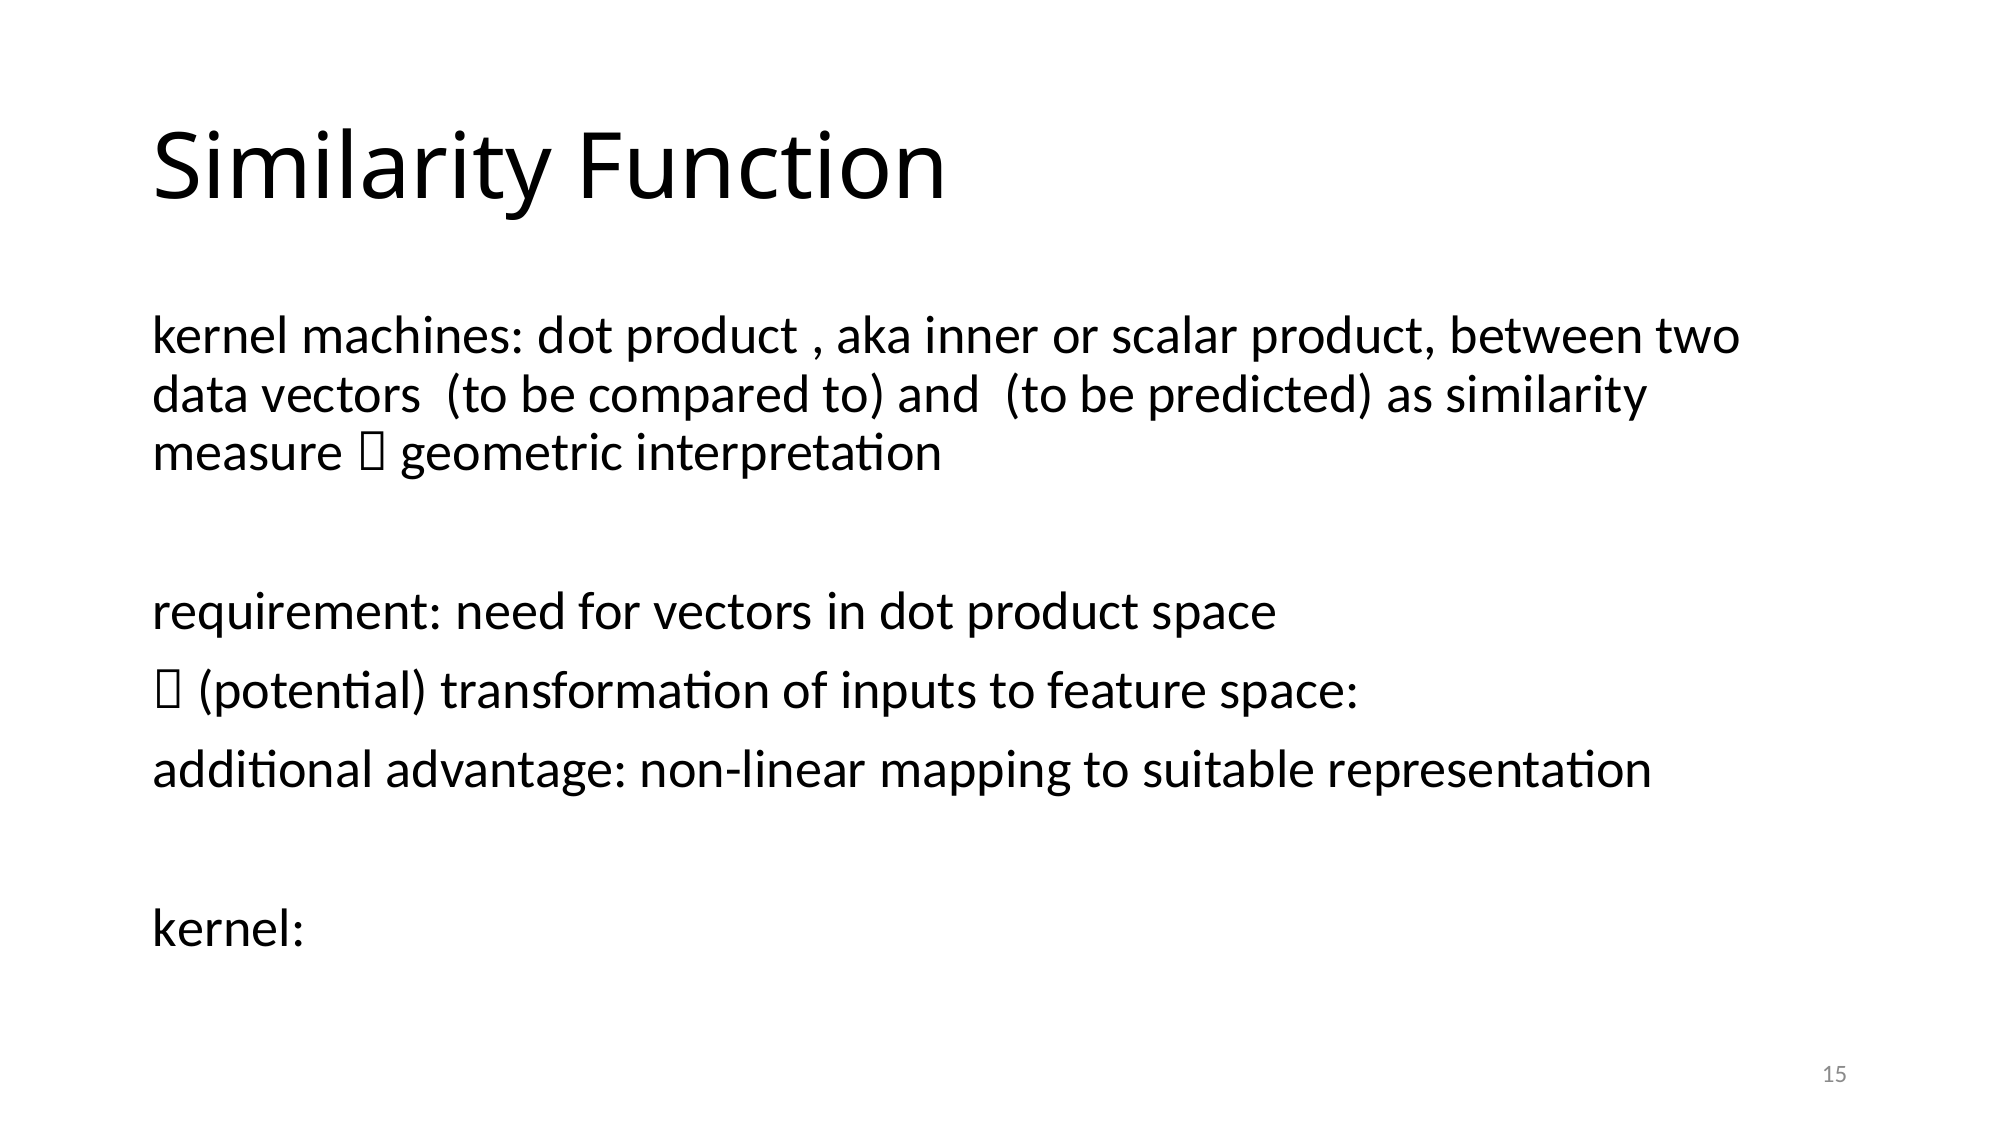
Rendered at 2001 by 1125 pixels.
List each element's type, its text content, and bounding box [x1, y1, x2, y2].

title Similarity Function [137, 59, 1863, 278]
slide_number 15 [1412, 1042, 1863, 1103]
